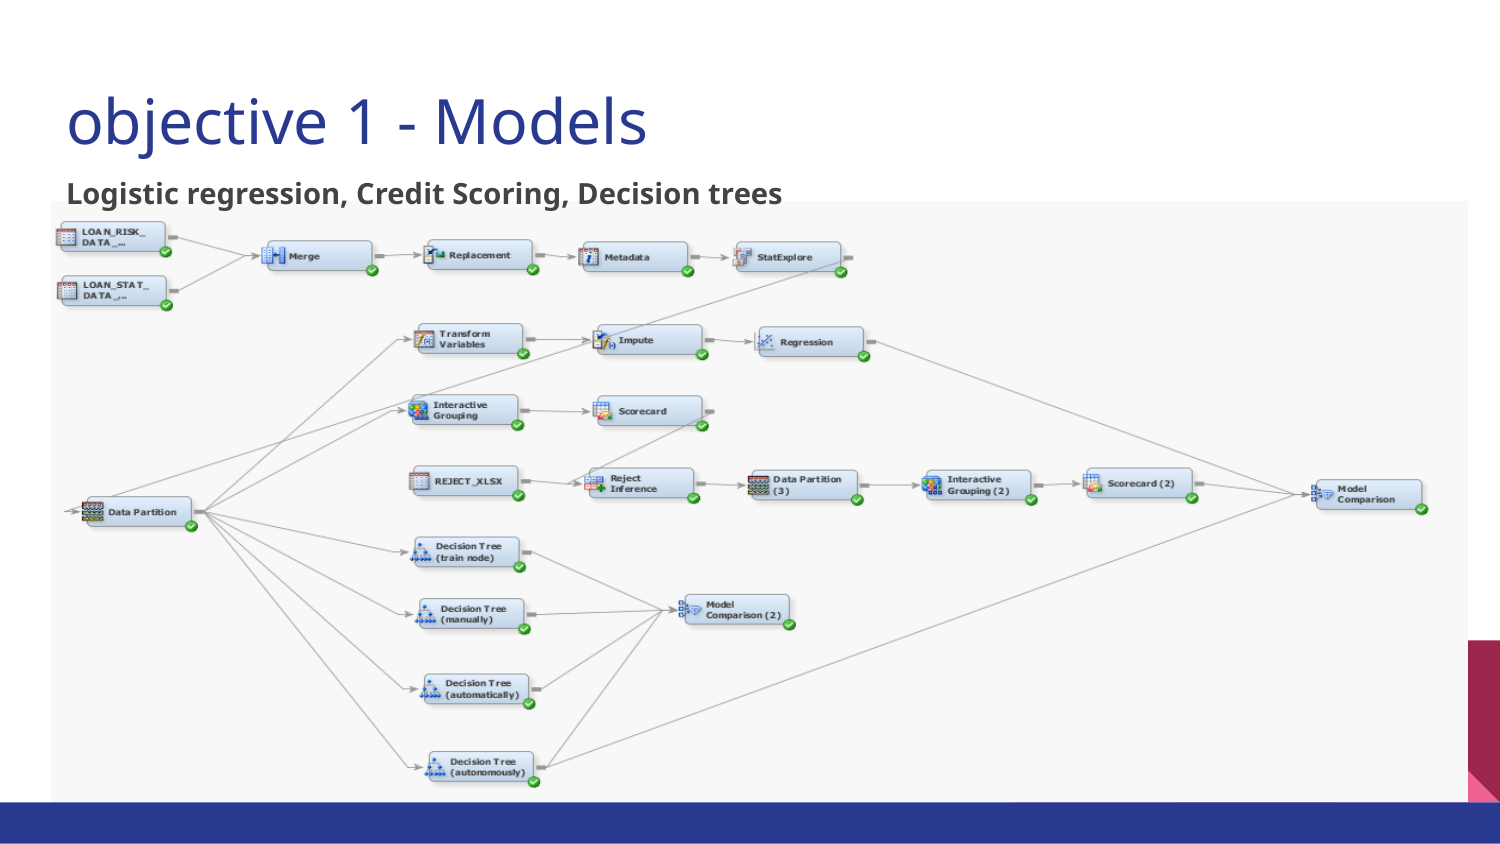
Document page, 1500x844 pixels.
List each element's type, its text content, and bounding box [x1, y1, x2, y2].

text_box Logistic regression, Credit Scoring, Decision trees [51, 154, 915, 200]
title objective 1 - Models [51, 67, 1449, 167]
picture [50, 201, 1468, 803]
slide_number 8 [1387, 762, 1478, 828]
